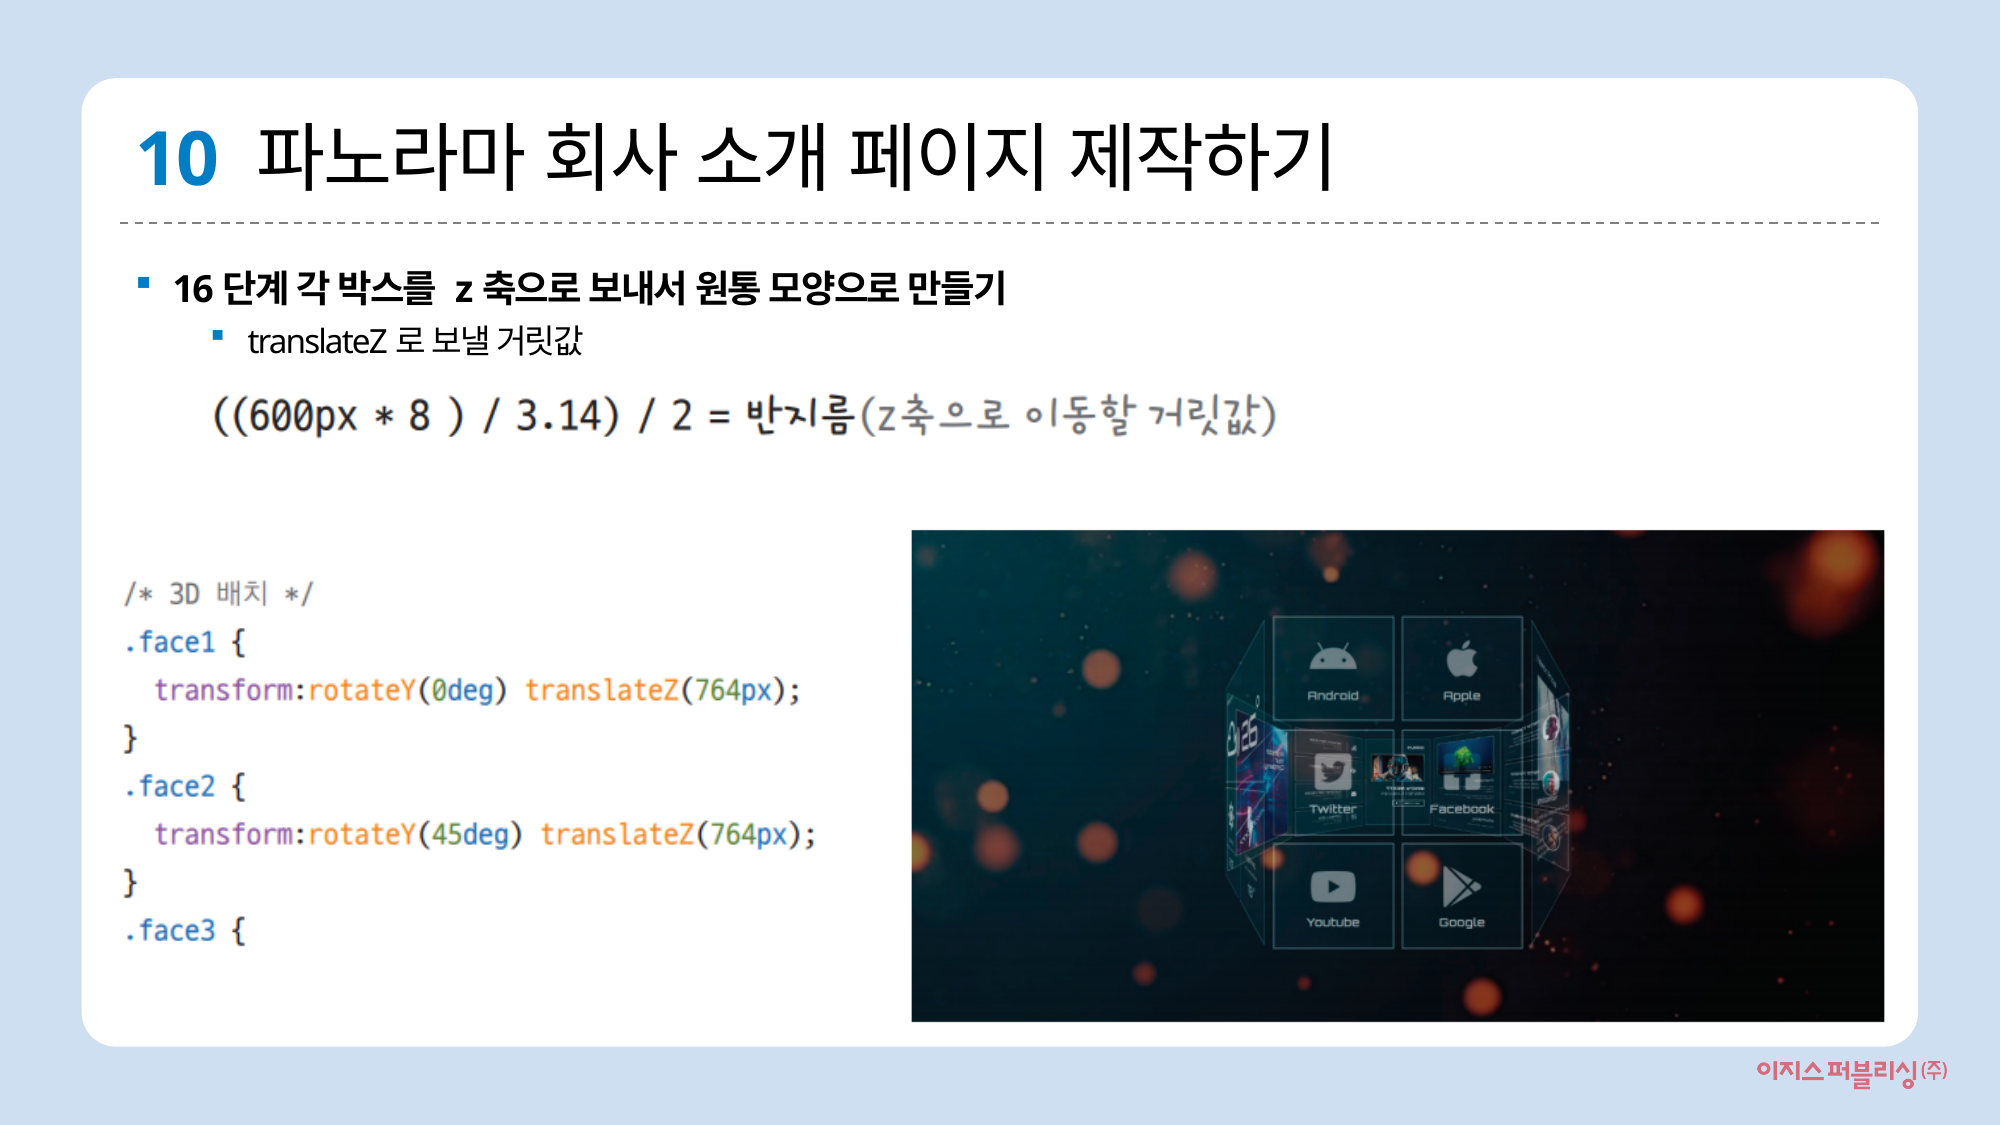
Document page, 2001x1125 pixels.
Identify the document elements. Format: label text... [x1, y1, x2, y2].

title 10 파노라마 회사 소개 페이지 제작하기 [120, 109, 1880, 209]
picture [201, 361, 1291, 475]
picture [904, 525, 1891, 1030]
picture [104, 572, 834, 960]
list 16단계 각 박스를 z축으로 보내서 원통 모양으로 만들기 translateZ로 보낼 거릿값 [120, 257, 1150, 1025]
